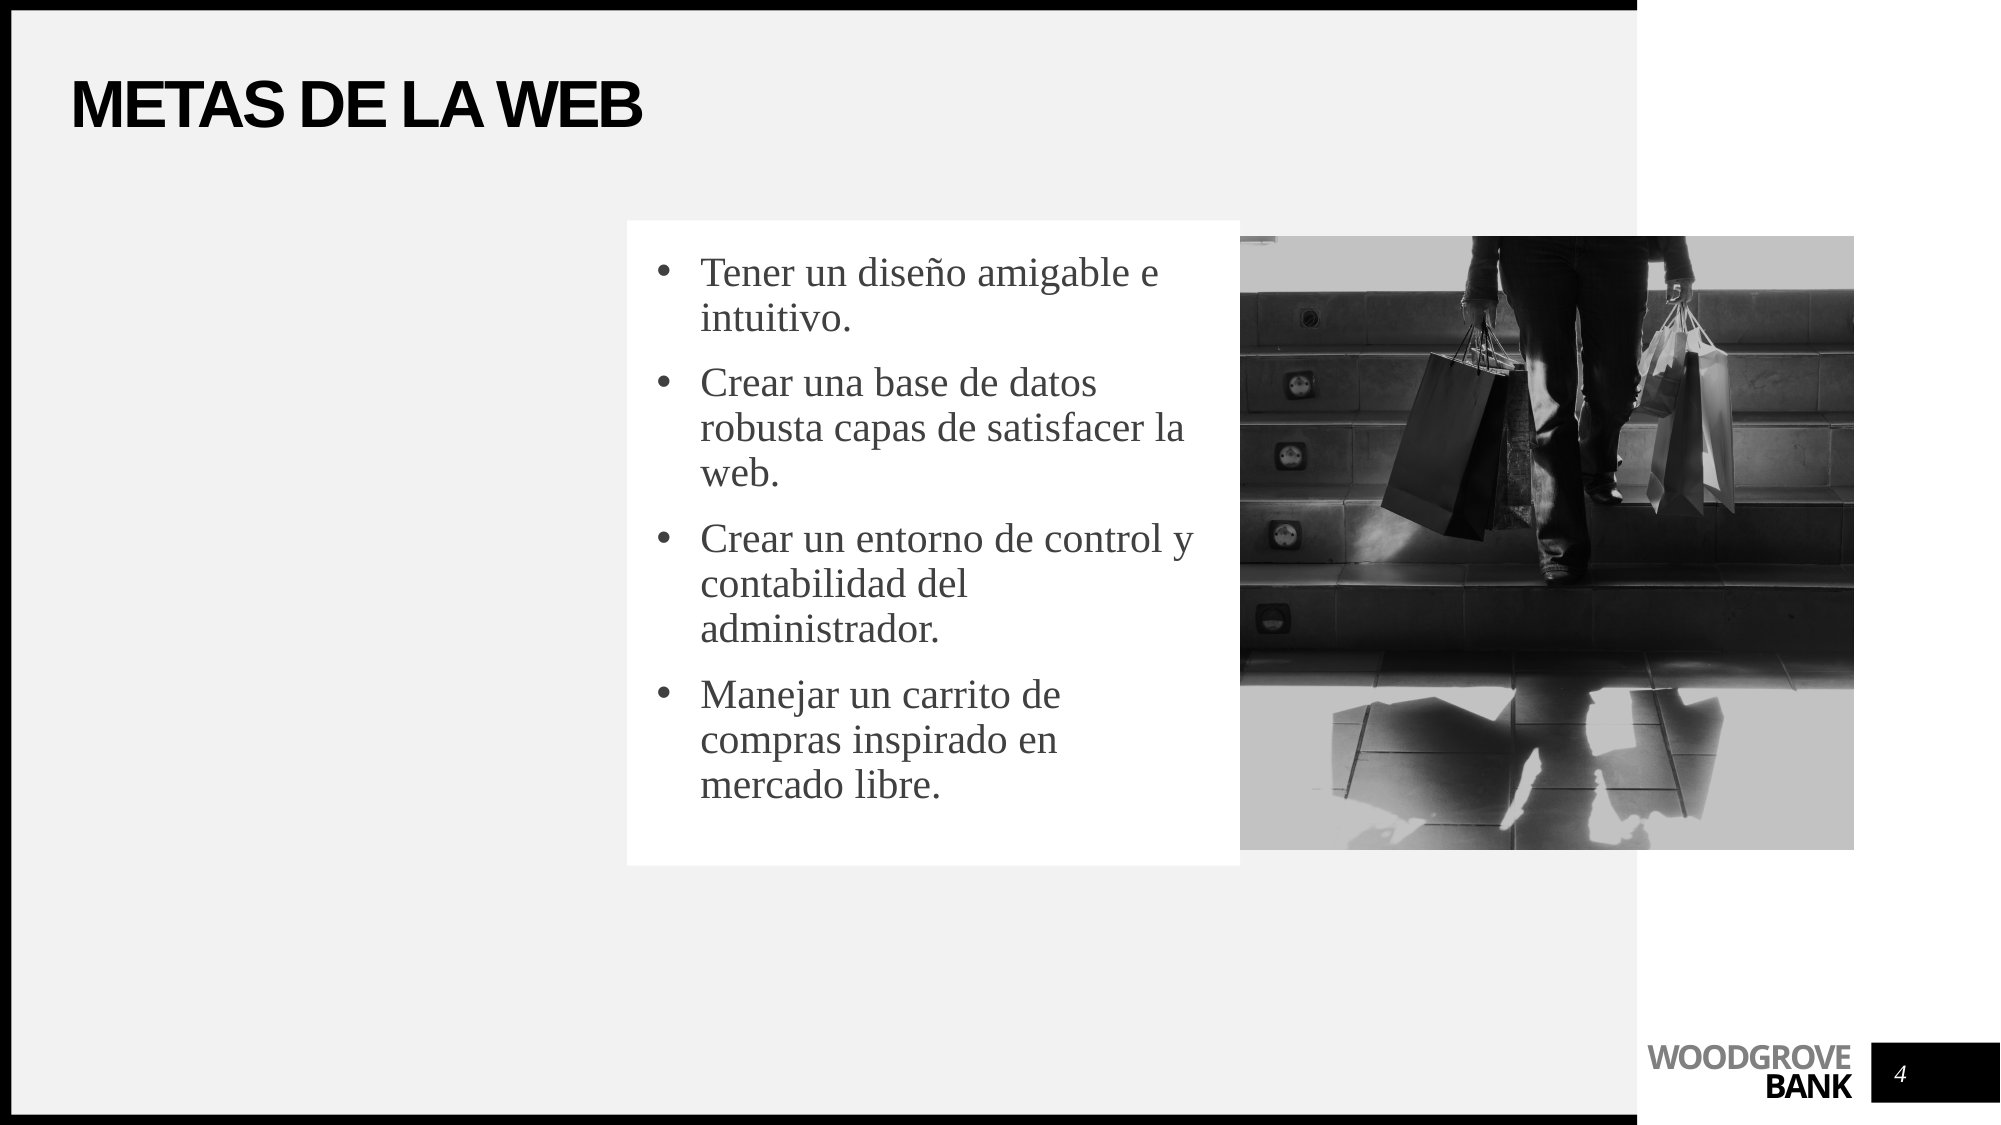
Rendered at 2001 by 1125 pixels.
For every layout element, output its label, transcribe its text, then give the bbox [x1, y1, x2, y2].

title Metas de la web [70, 70, 1569, 142]
picture [1240, 236, 1854, 850]
slide_number 4 [1877, 1050, 1924, 1096]
list Tener un diseño amigable e intuitivo. Crear una base de datos robusta capas de satisfacer la web. Crear un entorno de control y contabilidad del administrador. Manejar un carrito de compras inspirado en mercado libre. [627, 220, 1241, 866]
